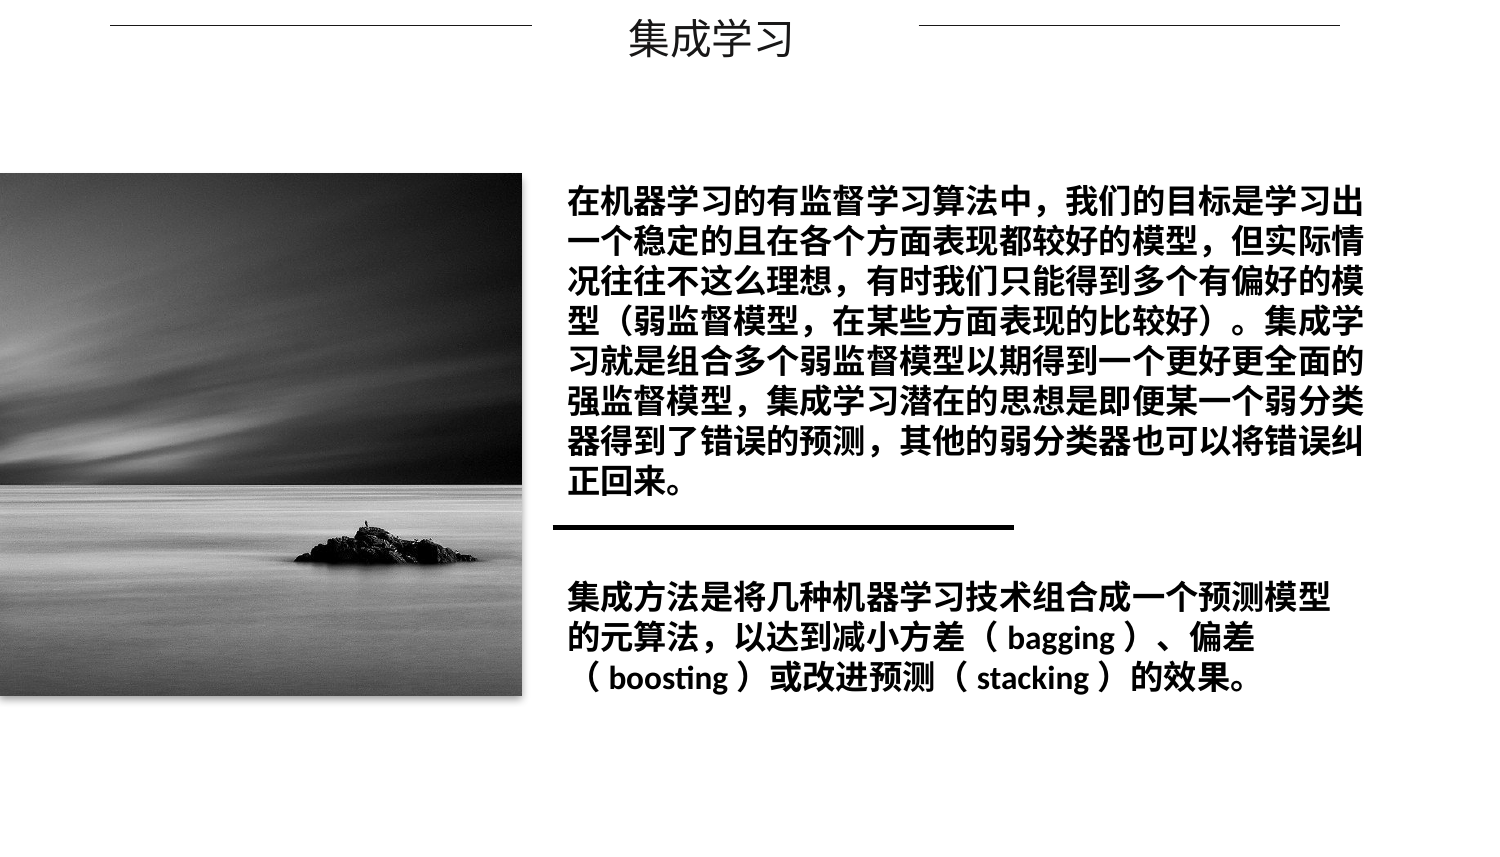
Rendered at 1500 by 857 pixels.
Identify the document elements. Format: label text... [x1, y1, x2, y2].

text_box 集成学习 [613, 5, 811, 70]
text_box 集成方法是将几种机器学习技术组合成一个预测模型的元算法，以达到减小方差（bagging）、偏差（boosting）或改进预测（stacking）的效果。 [552, 568, 1375, 704]
text_box 在机器学习的有监督学习算法中，我们的目标是学习出一个稳定的且在各个方面表现都较好的模型，但实际情况往往不这么理想，有时我们只能得到多个有偏好的模型（弱监督模型，在某些方面表现的比较好）。集成学习就是组合多个弱监督模型以期得到一个更好更全面的强监督模型，集成学习潜在的思想是即便某一个弱分类器得到了错误的预测，其他的弱分类器也可以将错误纠正回来。 [552, 173, 1405, 508]
picture [0, 173, 522, 696]
